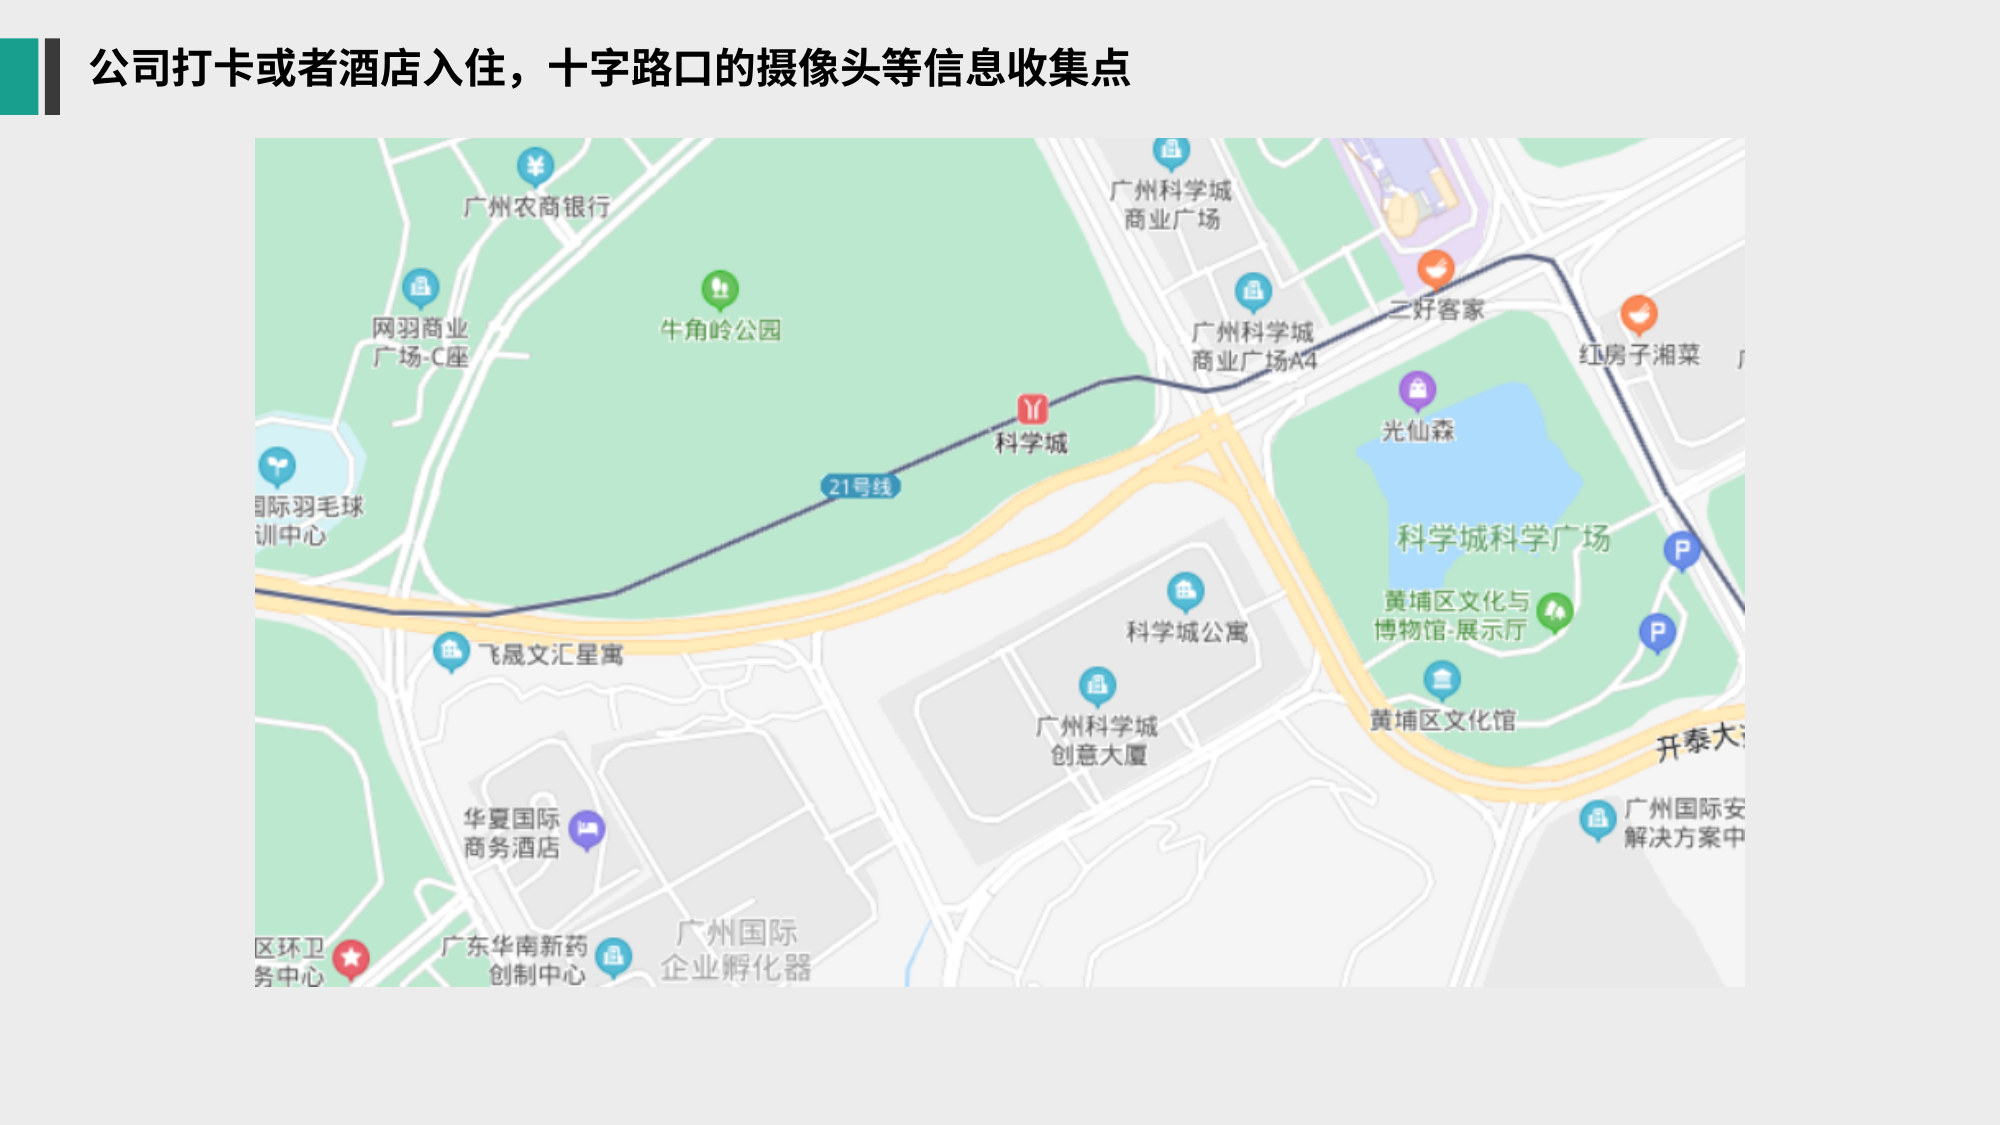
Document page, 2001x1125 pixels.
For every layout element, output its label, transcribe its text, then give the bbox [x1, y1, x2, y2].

picture [255, 138, 1745, 987]
text_box 公司打卡或者酒店入住，十字路口的摄像头等信息收集点 [73, 34, 1215, 100]
